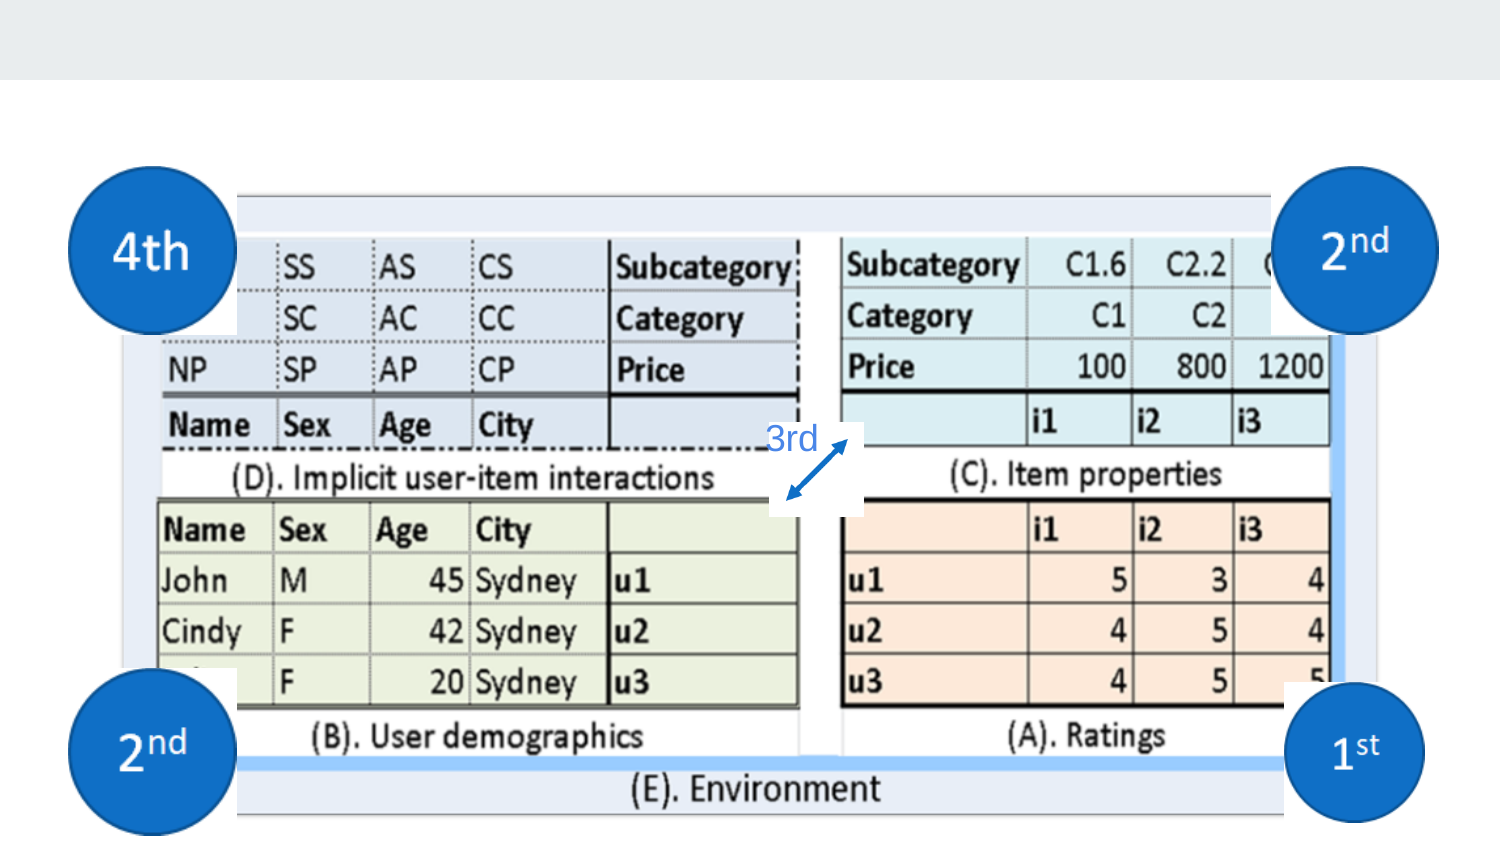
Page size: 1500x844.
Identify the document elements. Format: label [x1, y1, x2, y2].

picture [68, 166, 1439, 837]
